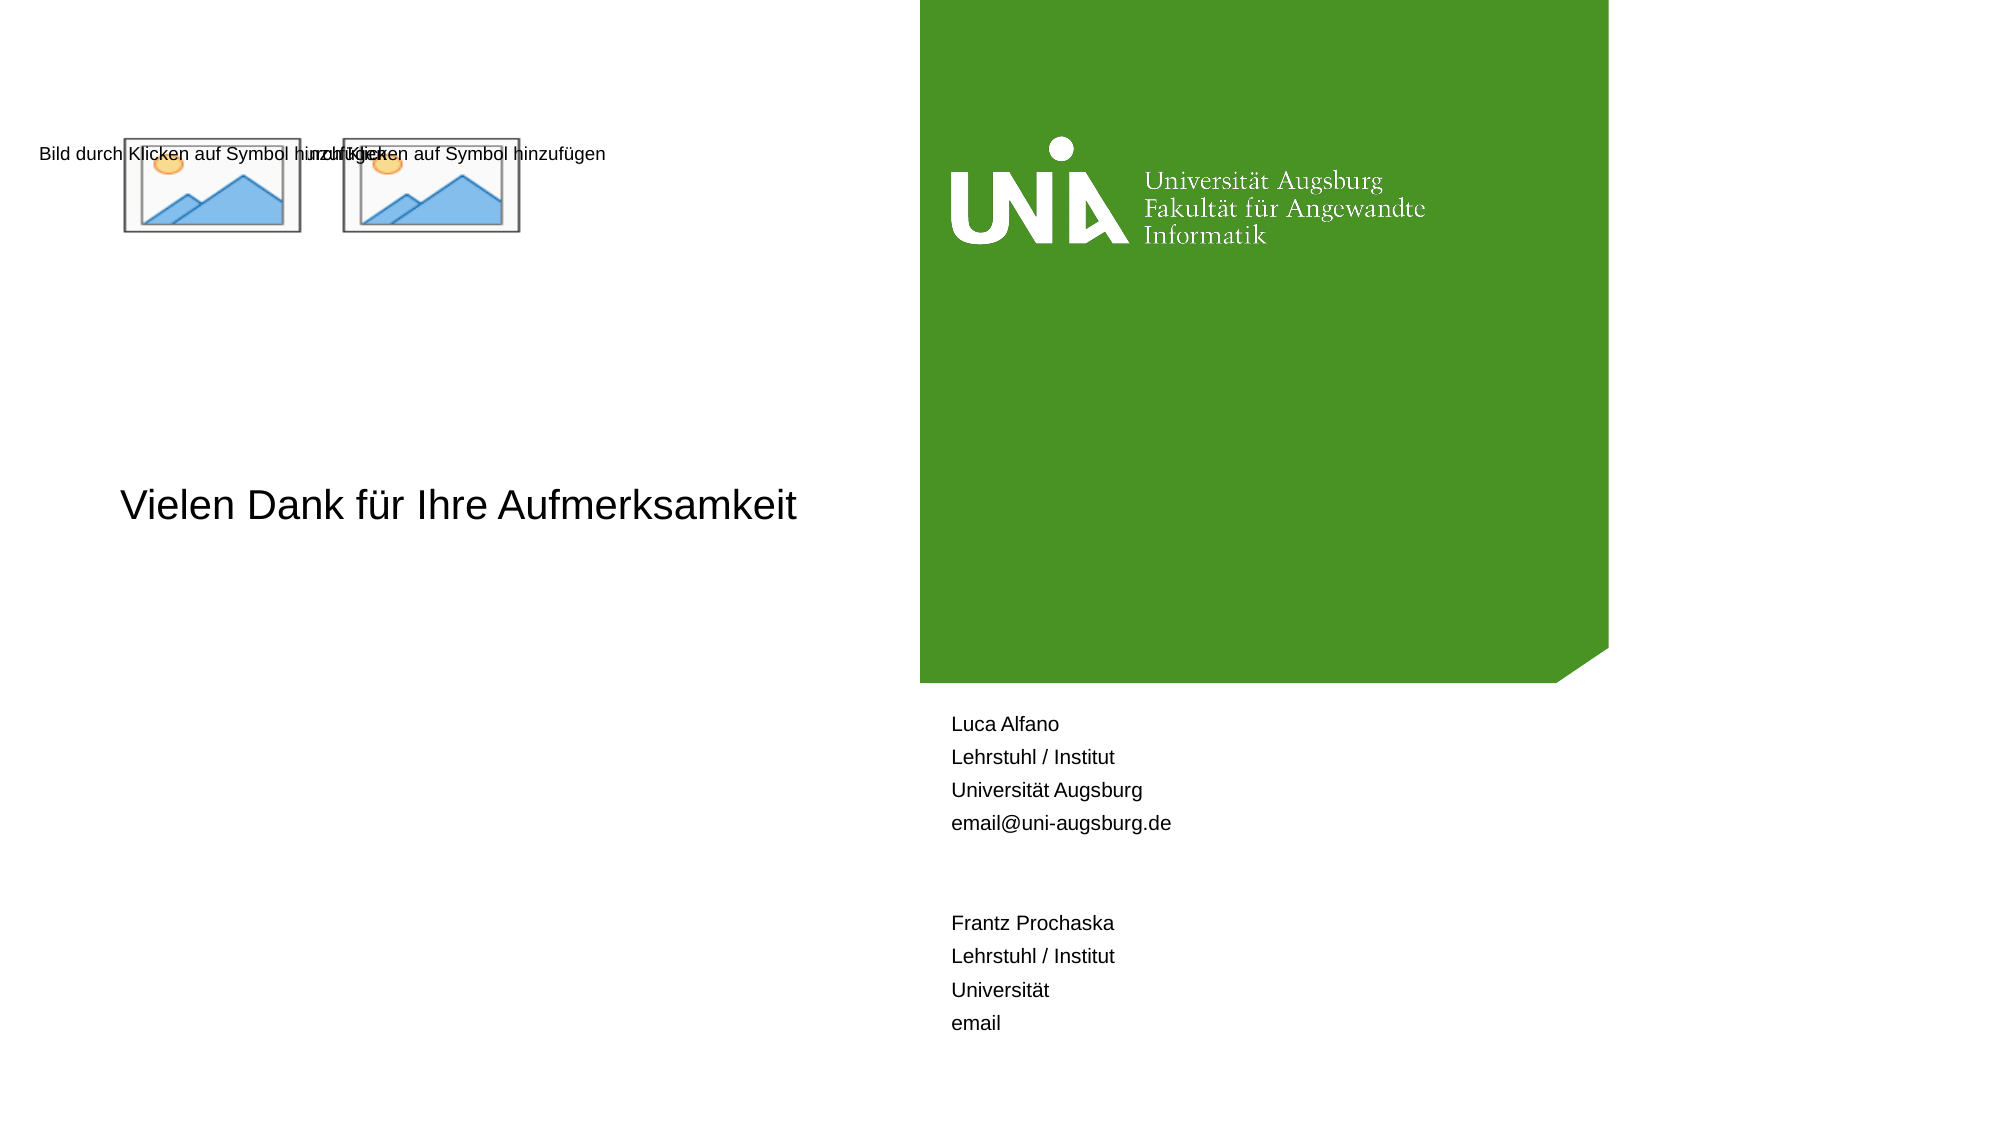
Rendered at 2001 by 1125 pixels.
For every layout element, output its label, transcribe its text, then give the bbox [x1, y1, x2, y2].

list Vielen Dank für Ihre Aufmerksamkeit [118, 477, 861, 706]
list Frantz Prochaska Lehrstuhl / Institut Universität email [949, 909, 1413, 1083]
picture [118, 134, 308, 237]
picture [337, 134, 527, 237]
list Luca Alfano Lehrstuhl / Institut Universität Augsburg email@uni-augsburg.de [949, 710, 1413, 883]
picture [951, 136, 1579, 249]
